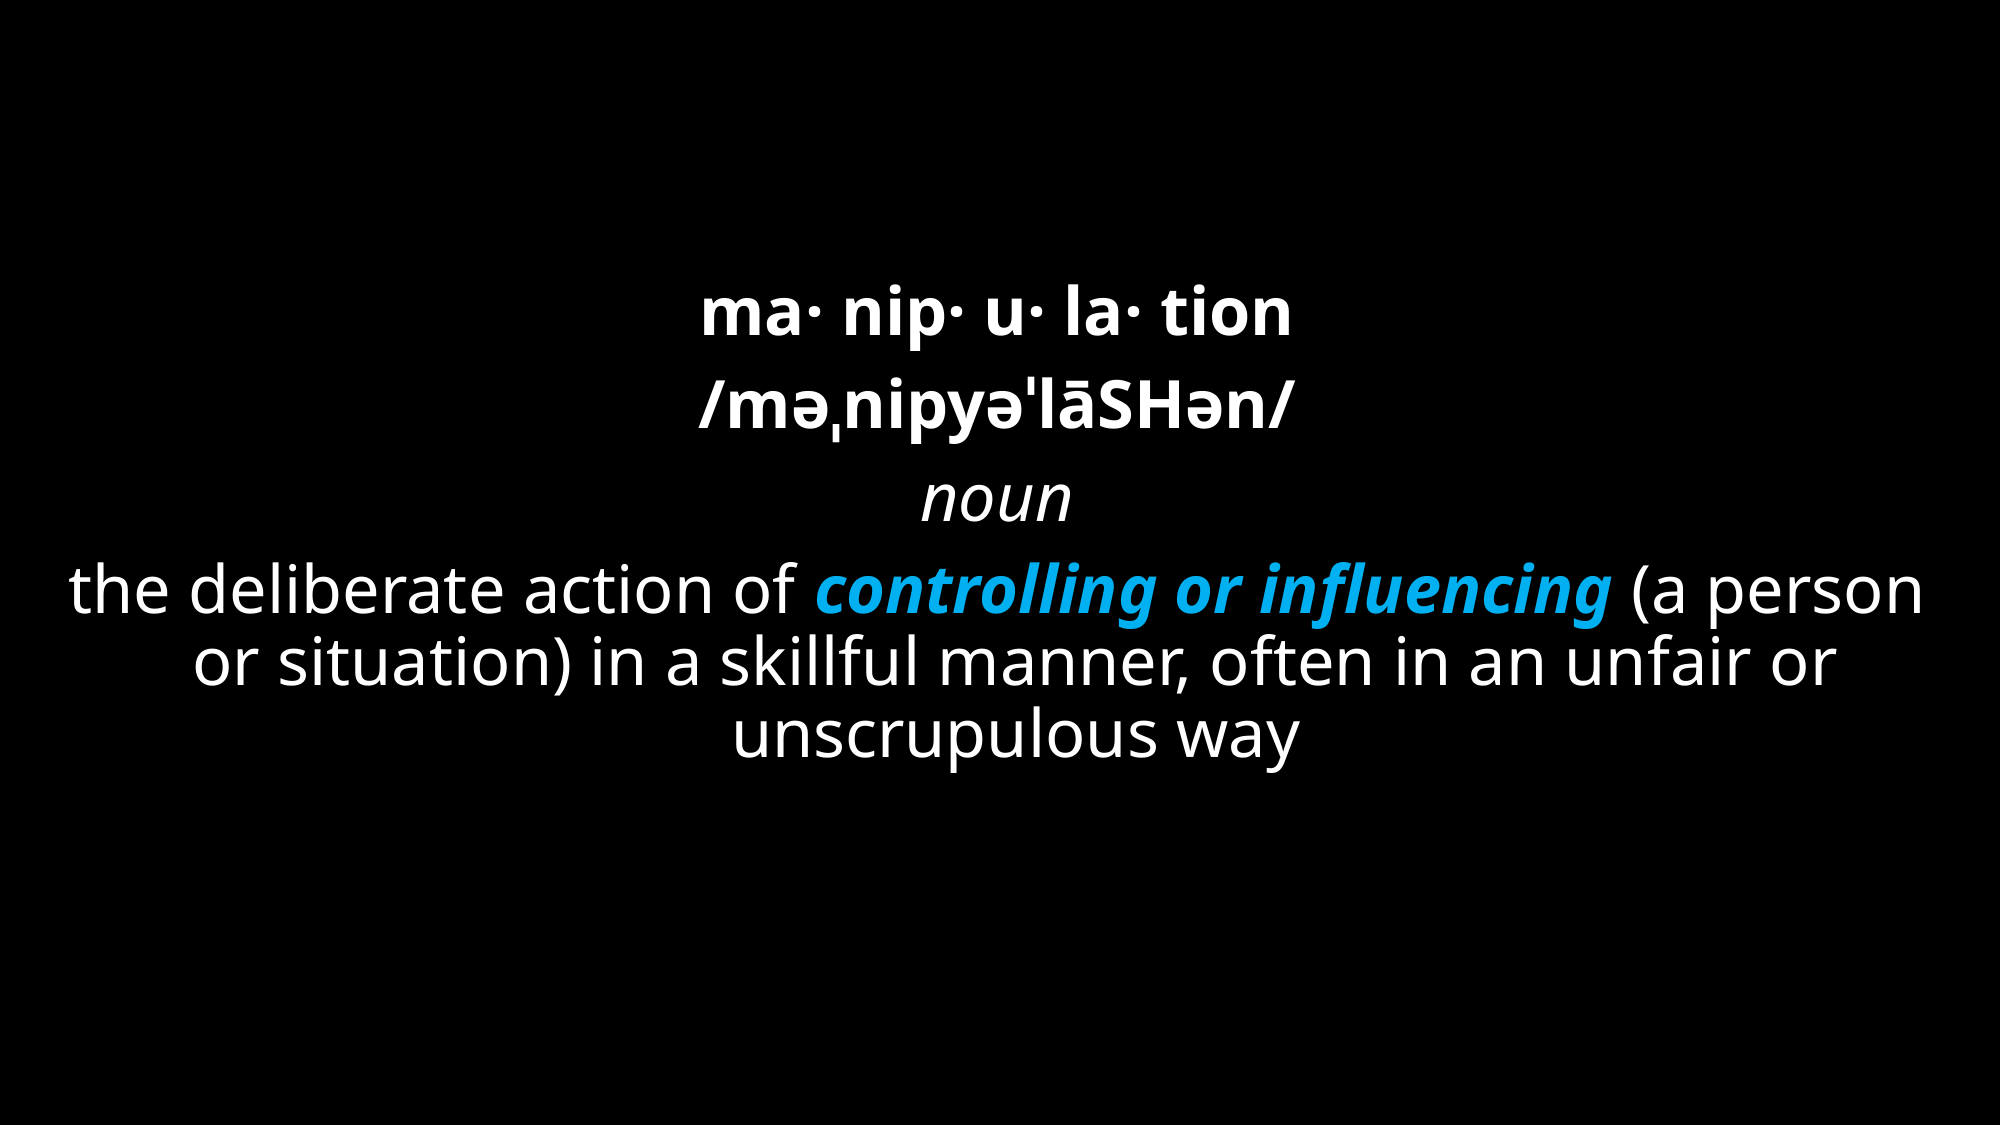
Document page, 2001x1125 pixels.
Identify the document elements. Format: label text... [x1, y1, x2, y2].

list ma· nip· u· la· tion /məˌnipyəˈlāSHən/ noun the deliberate action of controlling or influencing (a person or situation) in a skillful manner, often in an unfair or unscrupulous way [20, 169, 1974, 1047]
